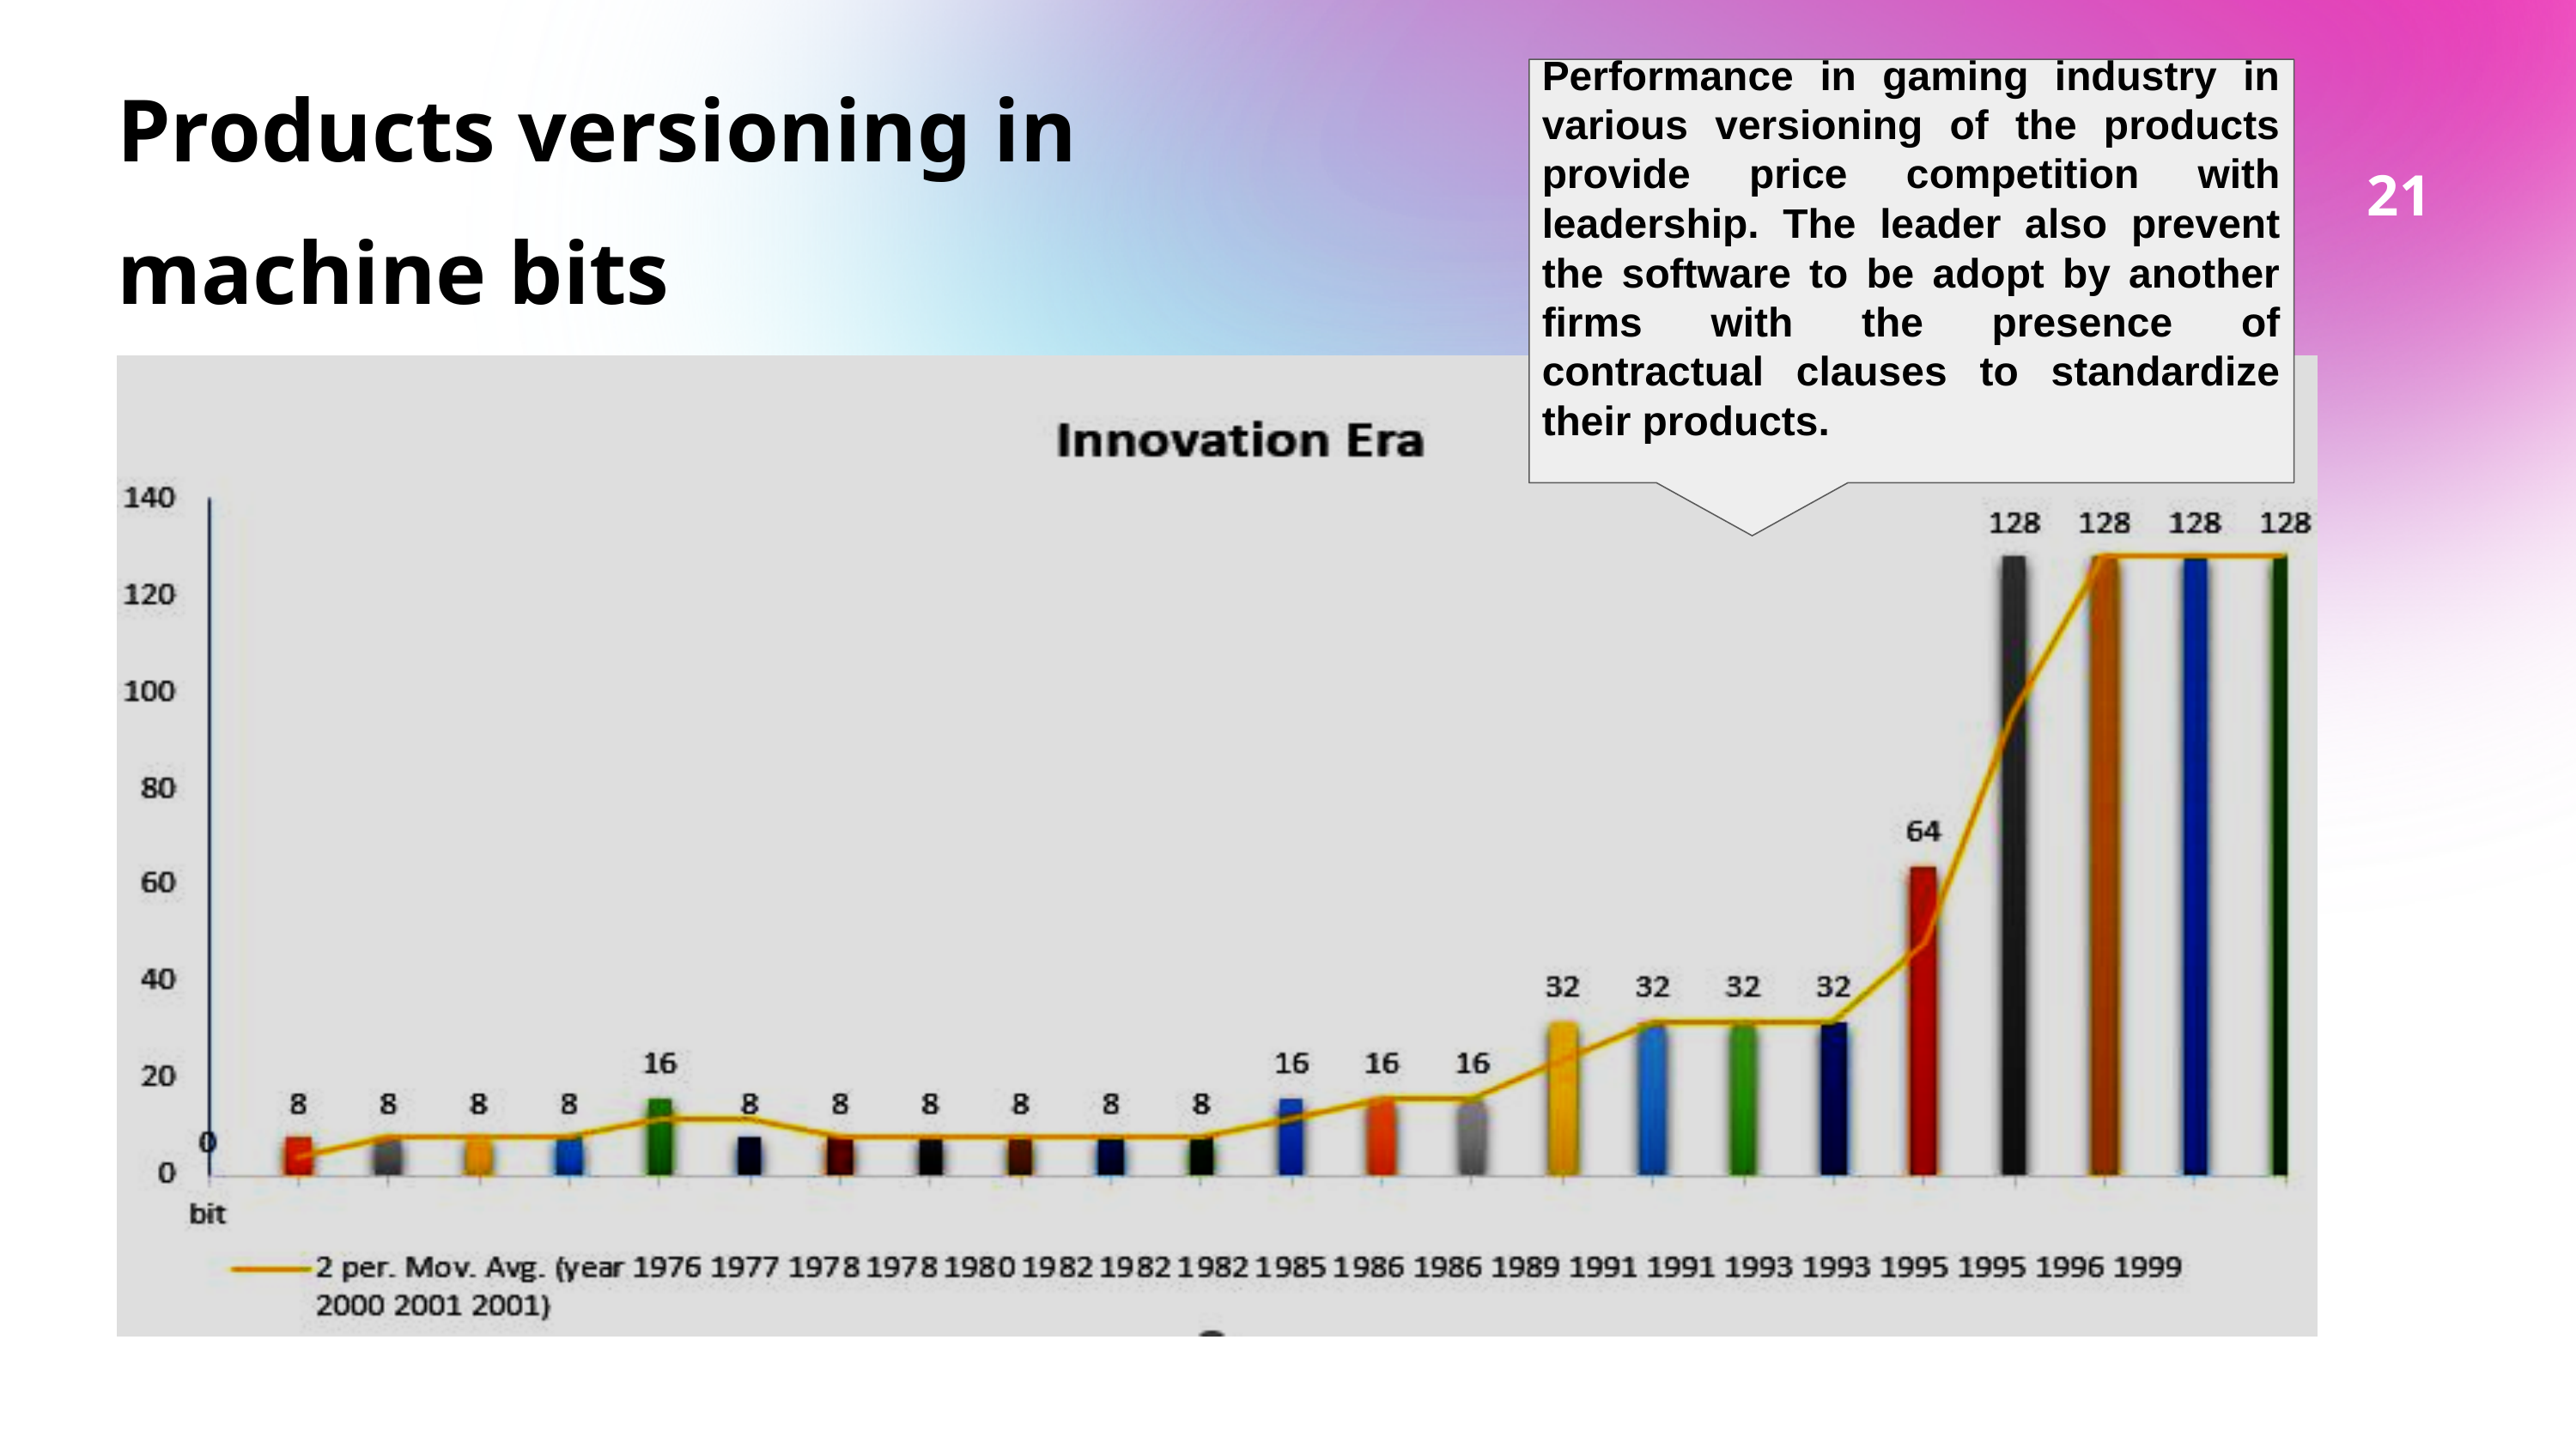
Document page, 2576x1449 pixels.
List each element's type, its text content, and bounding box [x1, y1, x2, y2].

picture [116, 0, 2576, 1342]
text_box Products versioning in machine bits [117, 35, 804, 322]
